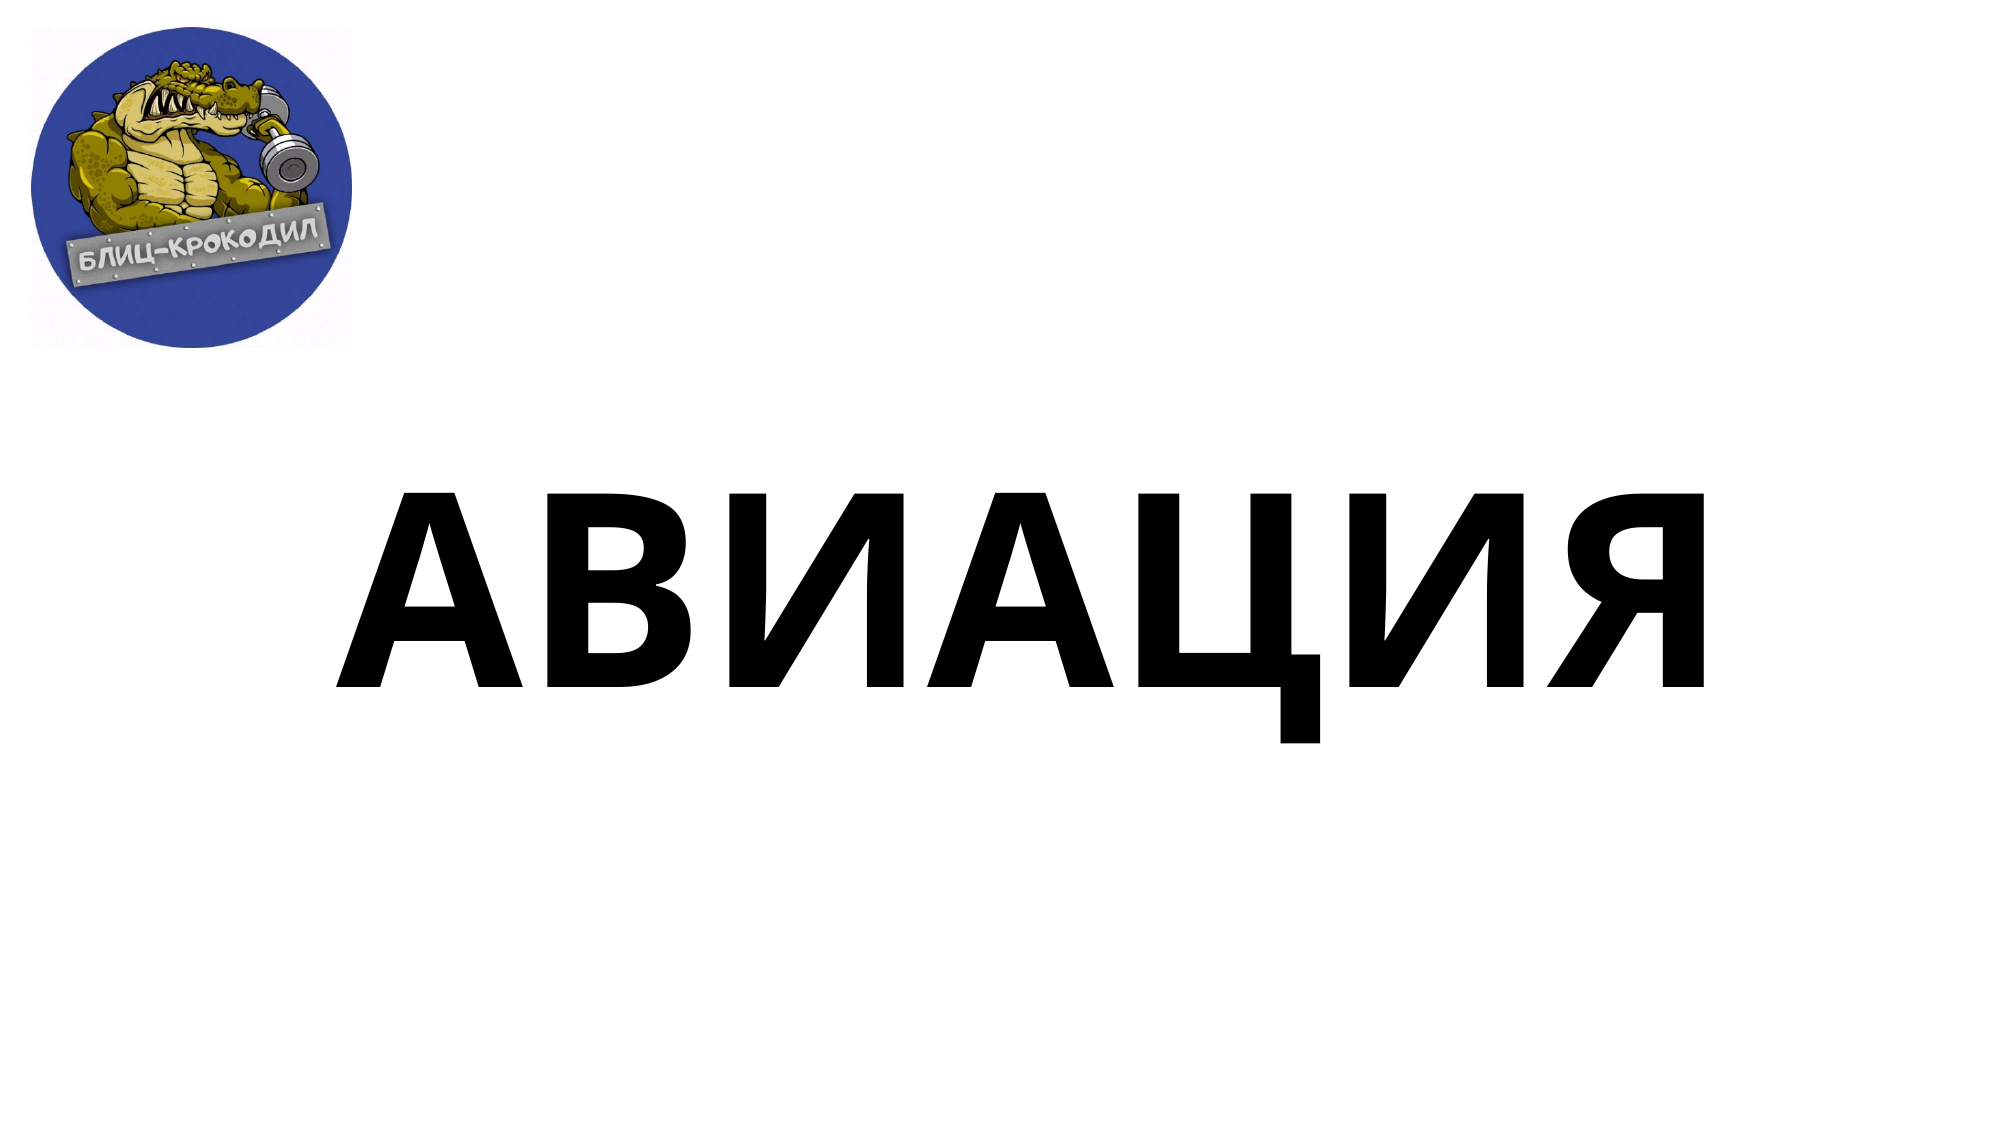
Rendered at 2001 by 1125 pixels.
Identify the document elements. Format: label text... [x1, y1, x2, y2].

picture [31, 27, 352, 348]
title АВИАЦИЯ [282, 361, 1783, 754]
